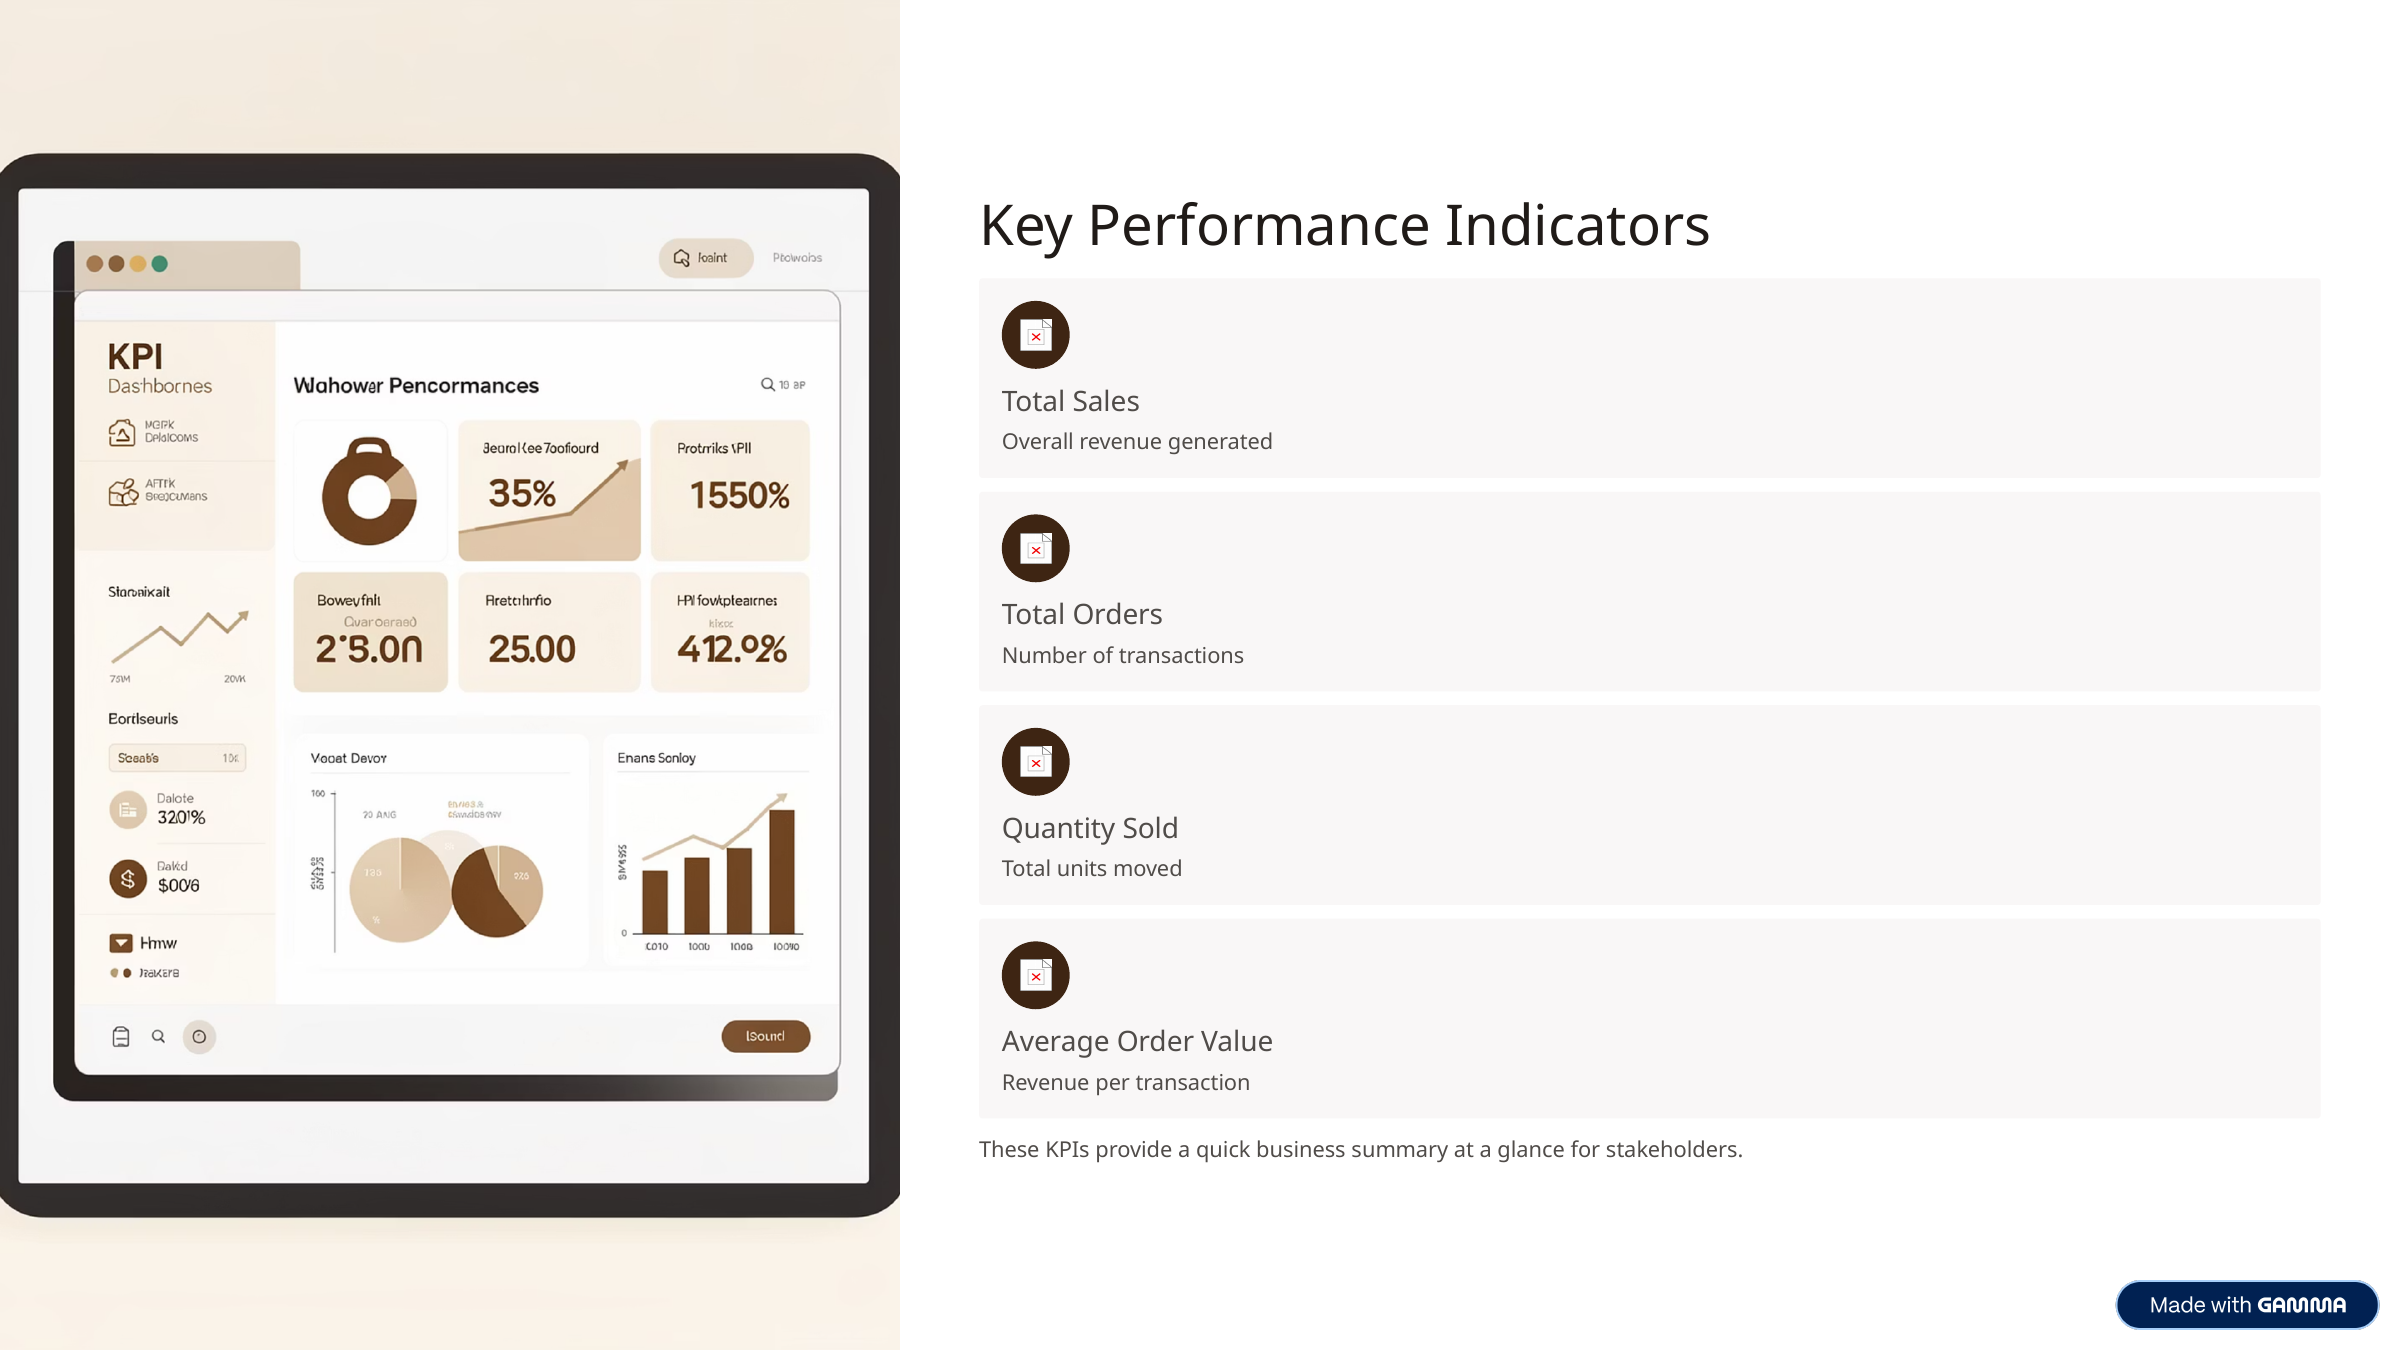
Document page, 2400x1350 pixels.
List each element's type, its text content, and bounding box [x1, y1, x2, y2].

text_box [1001, 300, 1070, 369]
picture [1020, 959, 1052, 991]
text_box These KPIs provide a quick business summary at a glance for stakeholders. [979, 1133, 2321, 1163]
text_box Number of transactions [1001, 639, 2299, 669]
text_box Overall revenue generated [1001, 426, 2299, 456]
text_box Revenue per transaction [1001, 1066, 2299, 1096]
text_box [979, 278, 2321, 478]
text_box Total units moved [1001, 853, 2299, 883]
text_box Total Orders [1001, 596, 1285, 632]
text_box [1001, 941, 1070, 1010]
text_box [1001, 727, 1070, 796]
picture [0, 0, 900, 1350]
text_box Average Order Value [1001, 1023, 1285, 1059]
picture [1020, 746, 1052, 778]
text_box Key Performance Indicators [979, 186, 1750, 258]
picture [1020, 319, 1052, 351]
text_box [979, 918, 2321, 1119]
text_box [979, 491, 2321, 692]
text_box Total Sales [1001, 382, 1285, 418]
picture [2106, 1271, 2389, 1339]
text_box Quantity Sold [1001, 809, 1285, 845]
text_box [1001, 514, 1070, 583]
text_box [979, 705, 2321, 905]
picture [1020, 533, 1052, 564]
